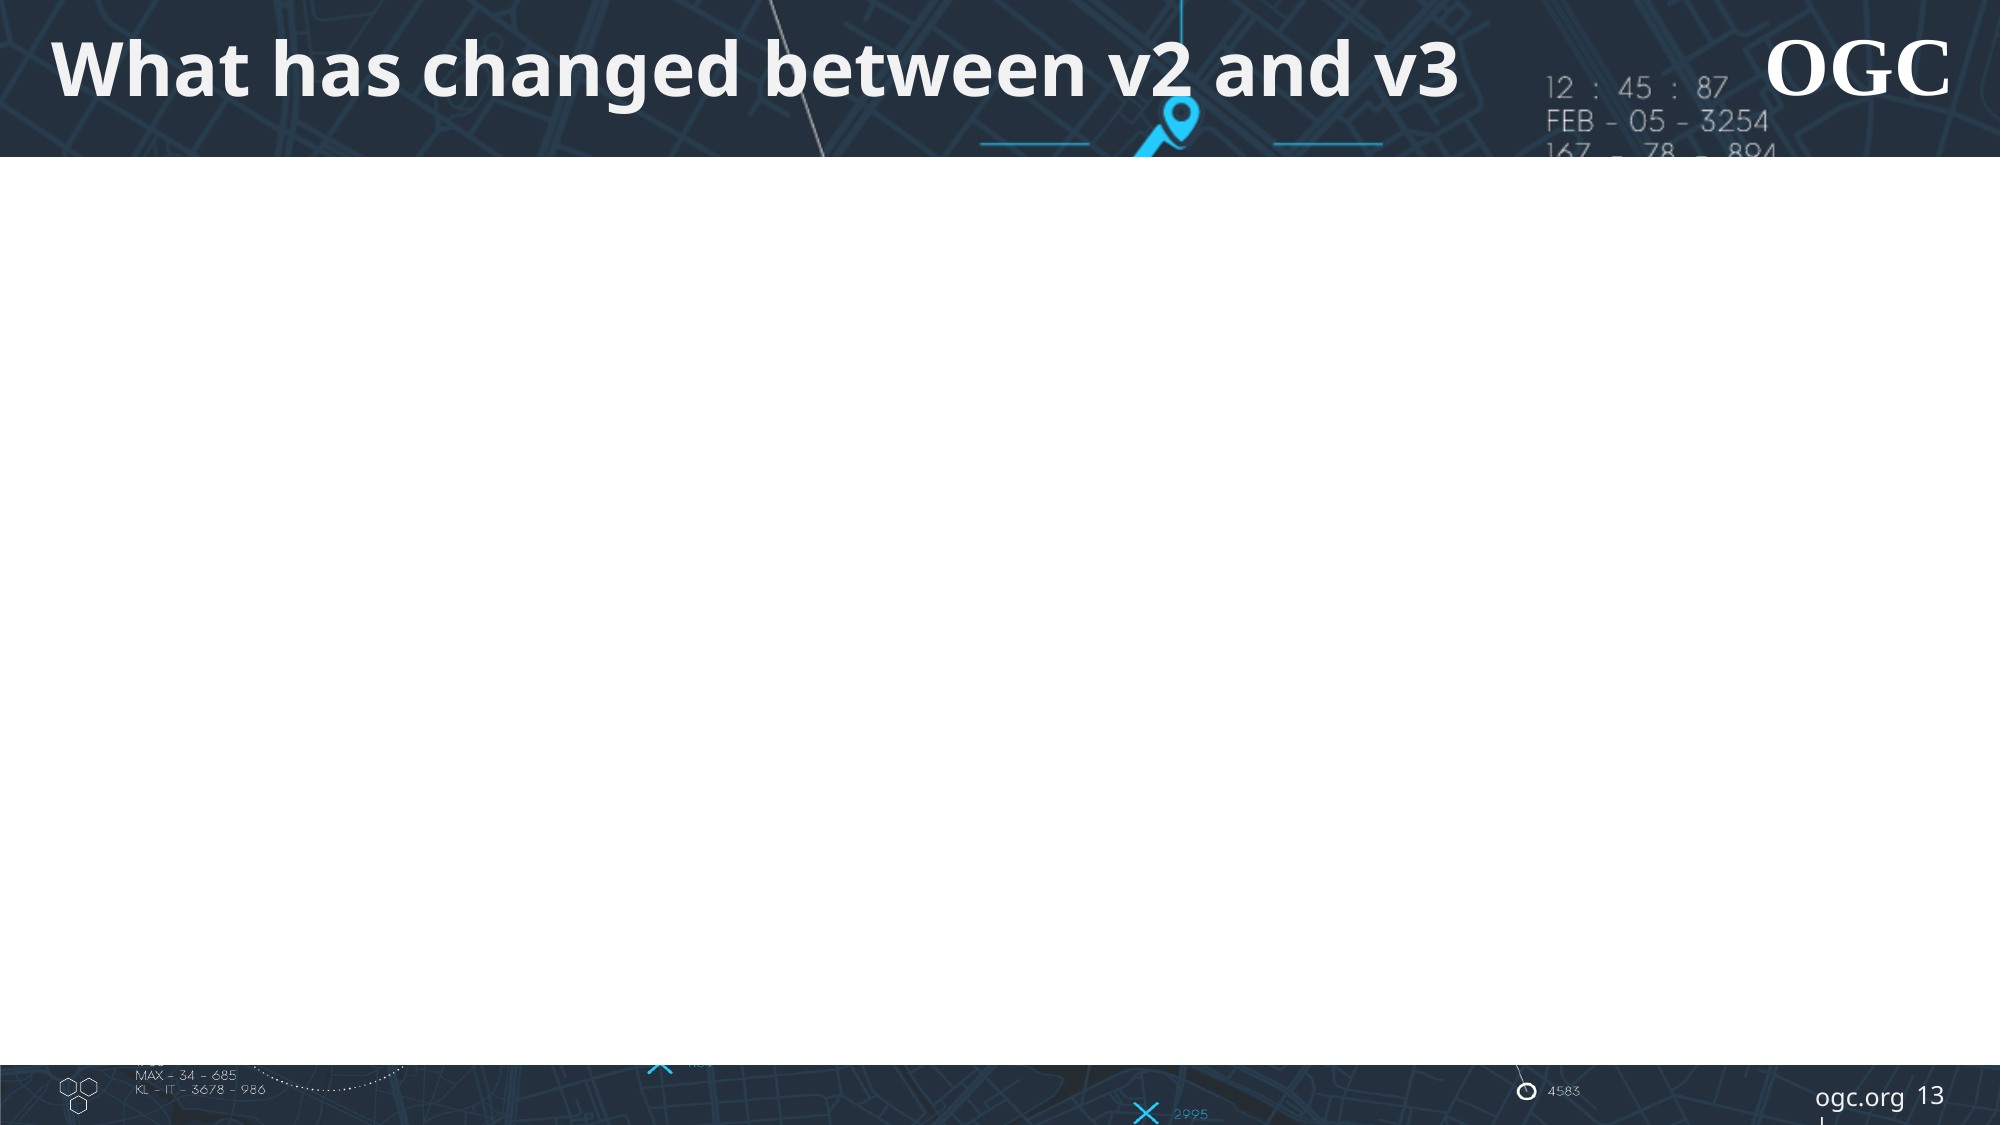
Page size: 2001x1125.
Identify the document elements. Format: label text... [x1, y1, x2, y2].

slide_number 13 [1772, 1073, 1960, 1121]
title What has changed between v2 and v3 [36, 9, 1762, 135]
picture [51, 1069, 106, 1123]
